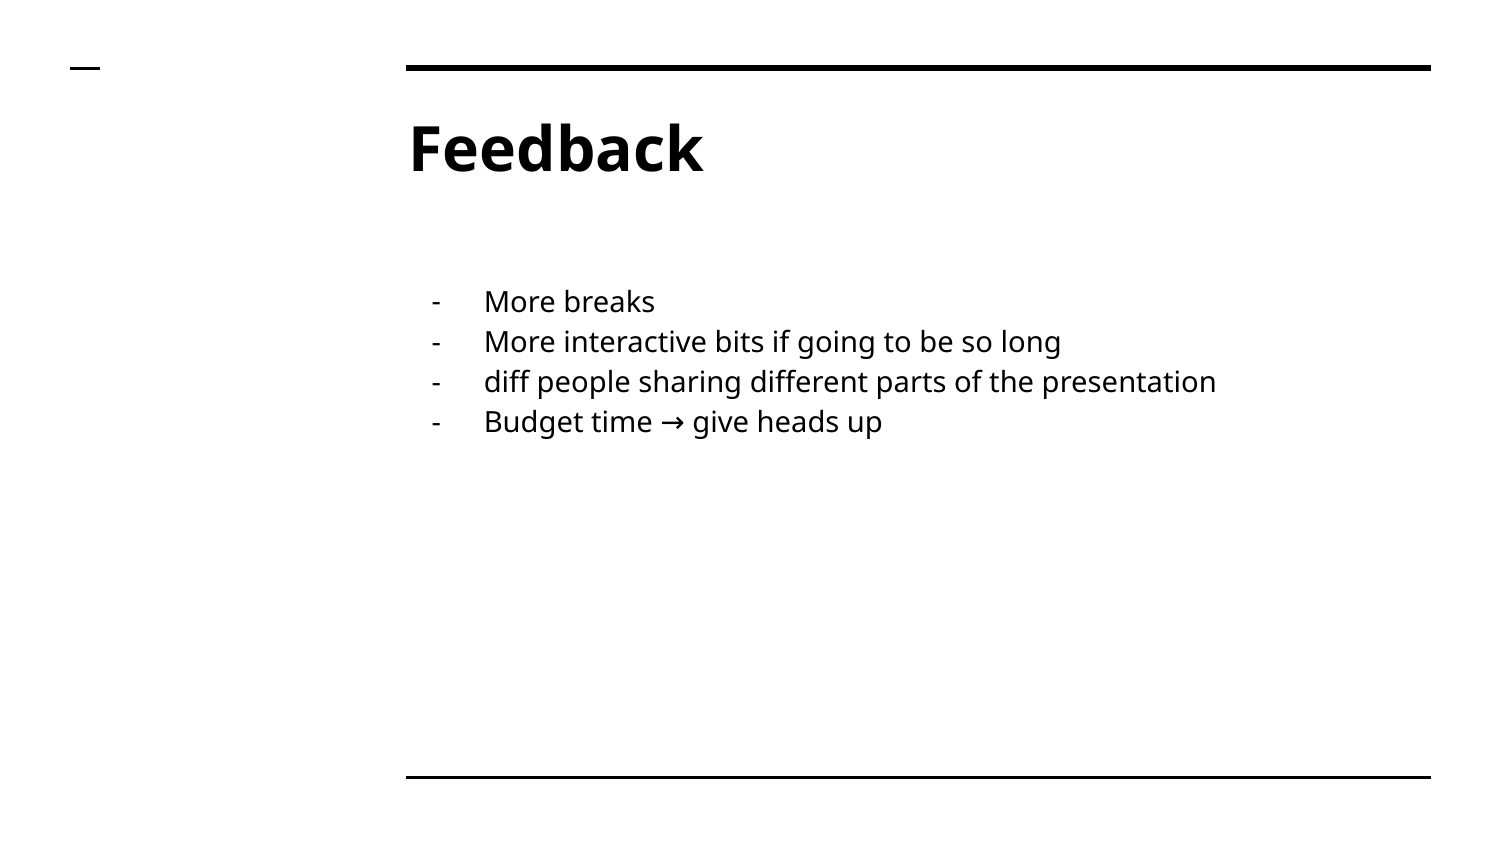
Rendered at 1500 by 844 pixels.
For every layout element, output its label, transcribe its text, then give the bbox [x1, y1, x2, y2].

title Feedback [393, 94, 1431, 199]
list More breaks More interactive bits if going to be so long diff people sharing different parts of the presentation Budget time → give heads up [393, 262, 1431, 756]
